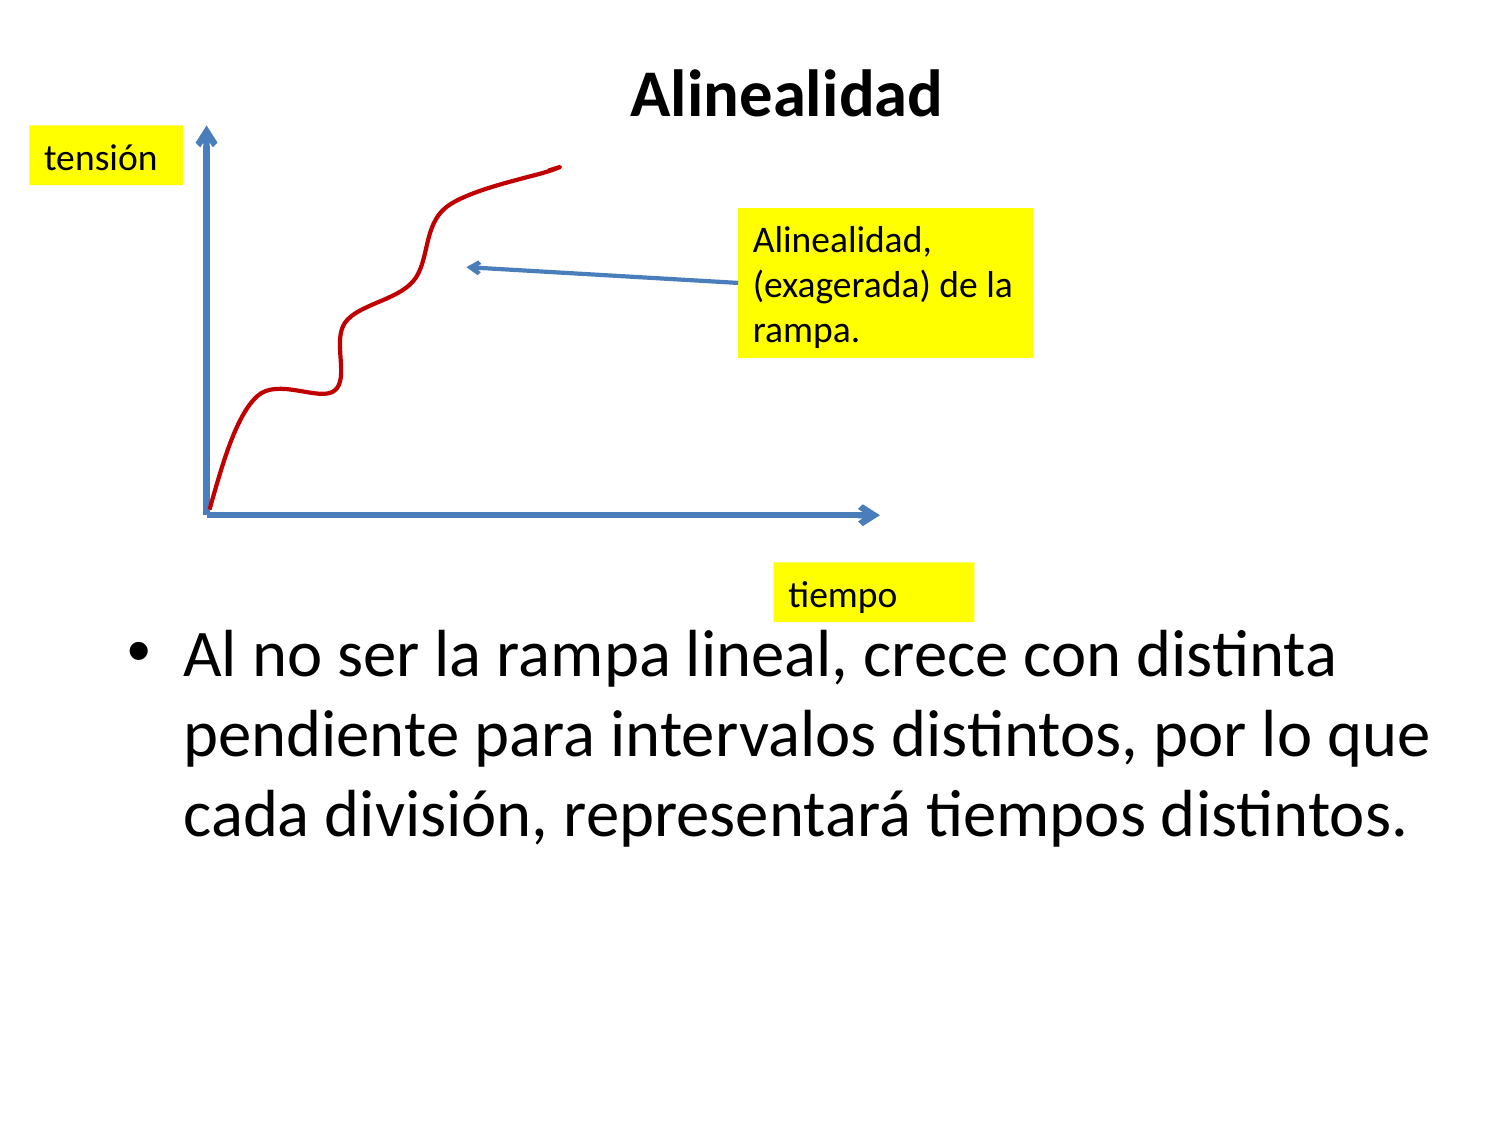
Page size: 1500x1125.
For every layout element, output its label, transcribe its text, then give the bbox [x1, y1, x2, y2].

list Alinealidad Al no ser la rampa lineal, crece con distinta pendiente para intervalos distintos, por lo que cada división, representará tiempos distintos. [112, 42, 1463, 1000]
text_box [212, 164, 563, 509]
text_box tensión [29, 125, 183, 186]
text_box tiempo [773, 562, 975, 623]
text_box Alinealidad, (exagerada) de la rampa. [738, 208, 1034, 358]
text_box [466, 266, 739, 284]
